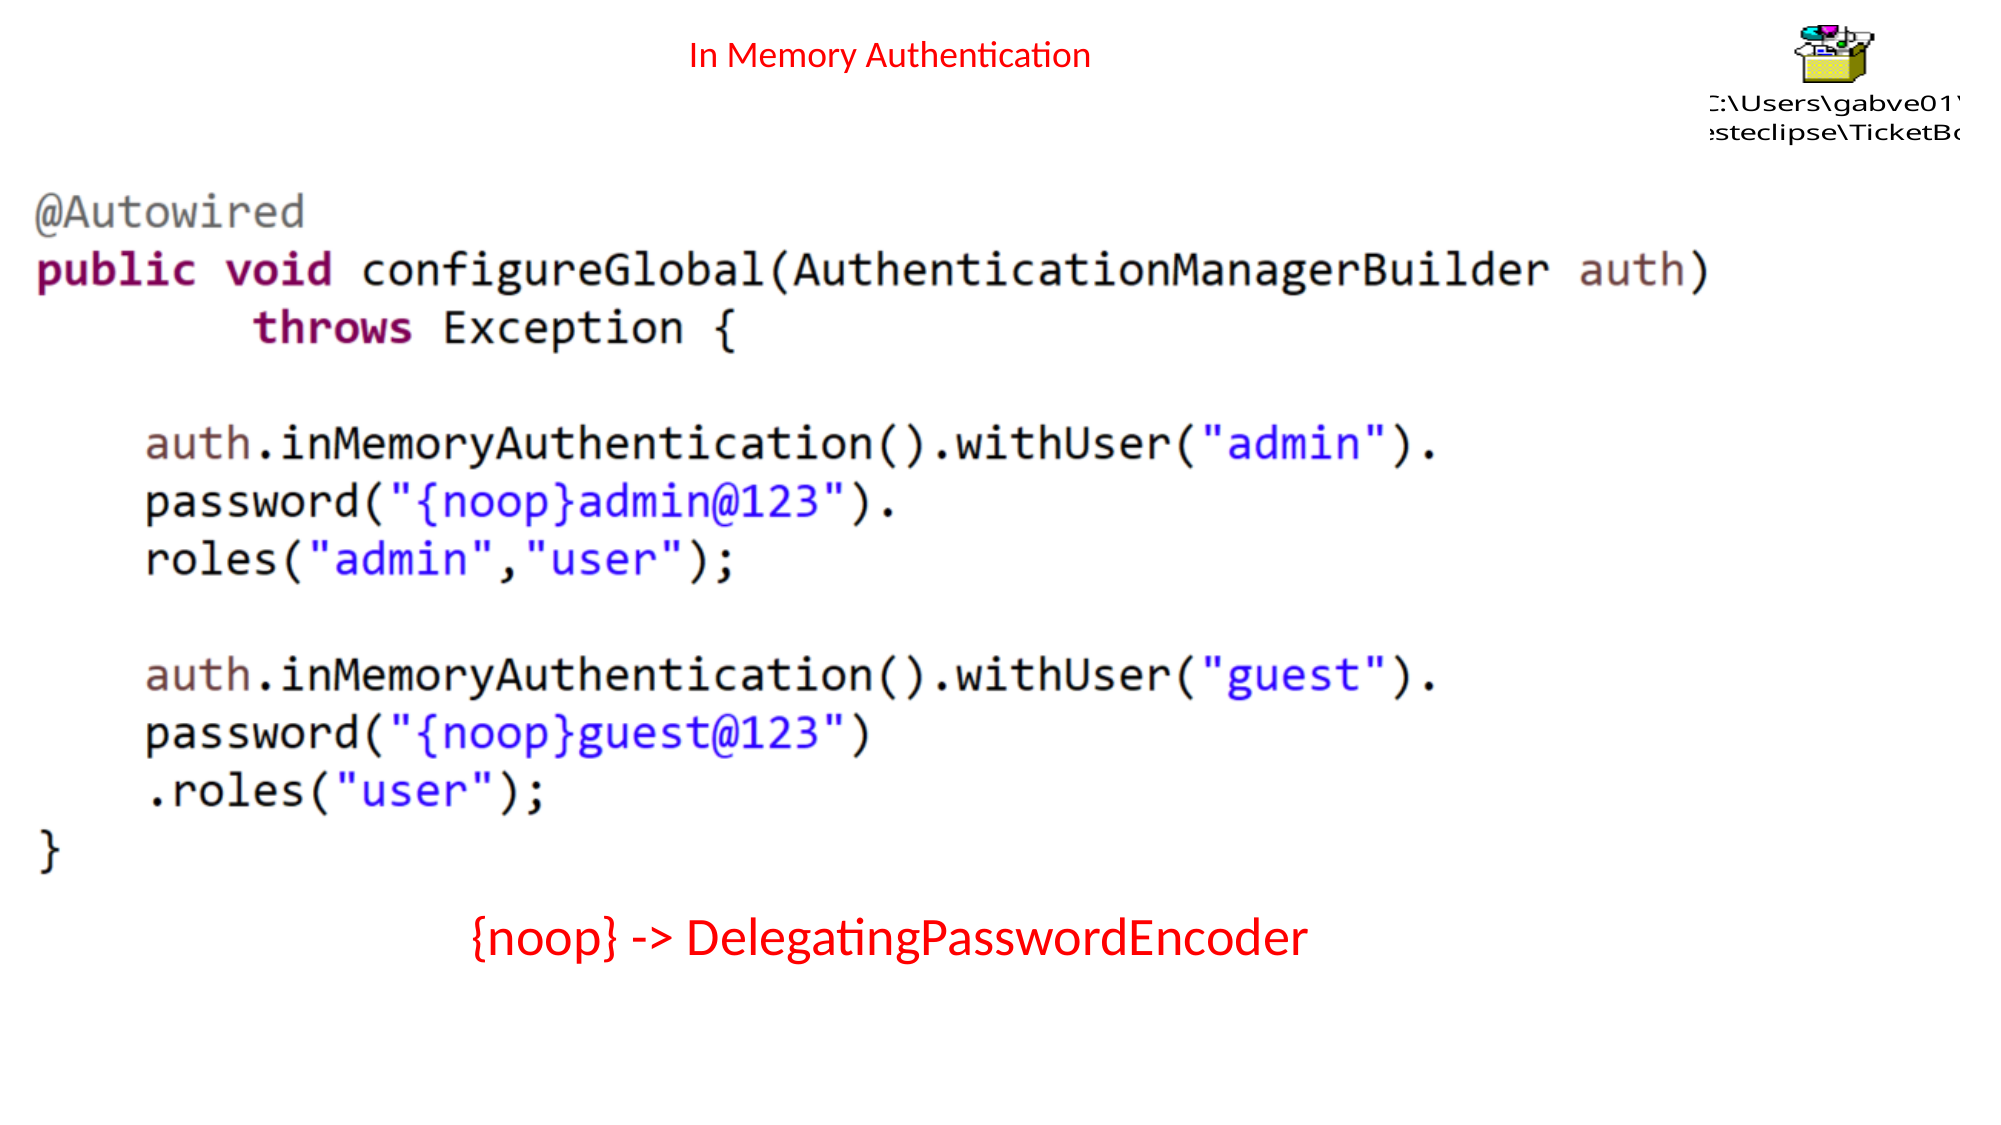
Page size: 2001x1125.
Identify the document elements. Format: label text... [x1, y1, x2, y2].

text_box In Memory Authentication [368, 16, 1413, 88]
picture [0, 174, 2000, 899]
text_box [1710, 25, 1960, 174]
text_box {noop} -> DelegatingPasswordEncoder [368, 899, 1413, 970]
